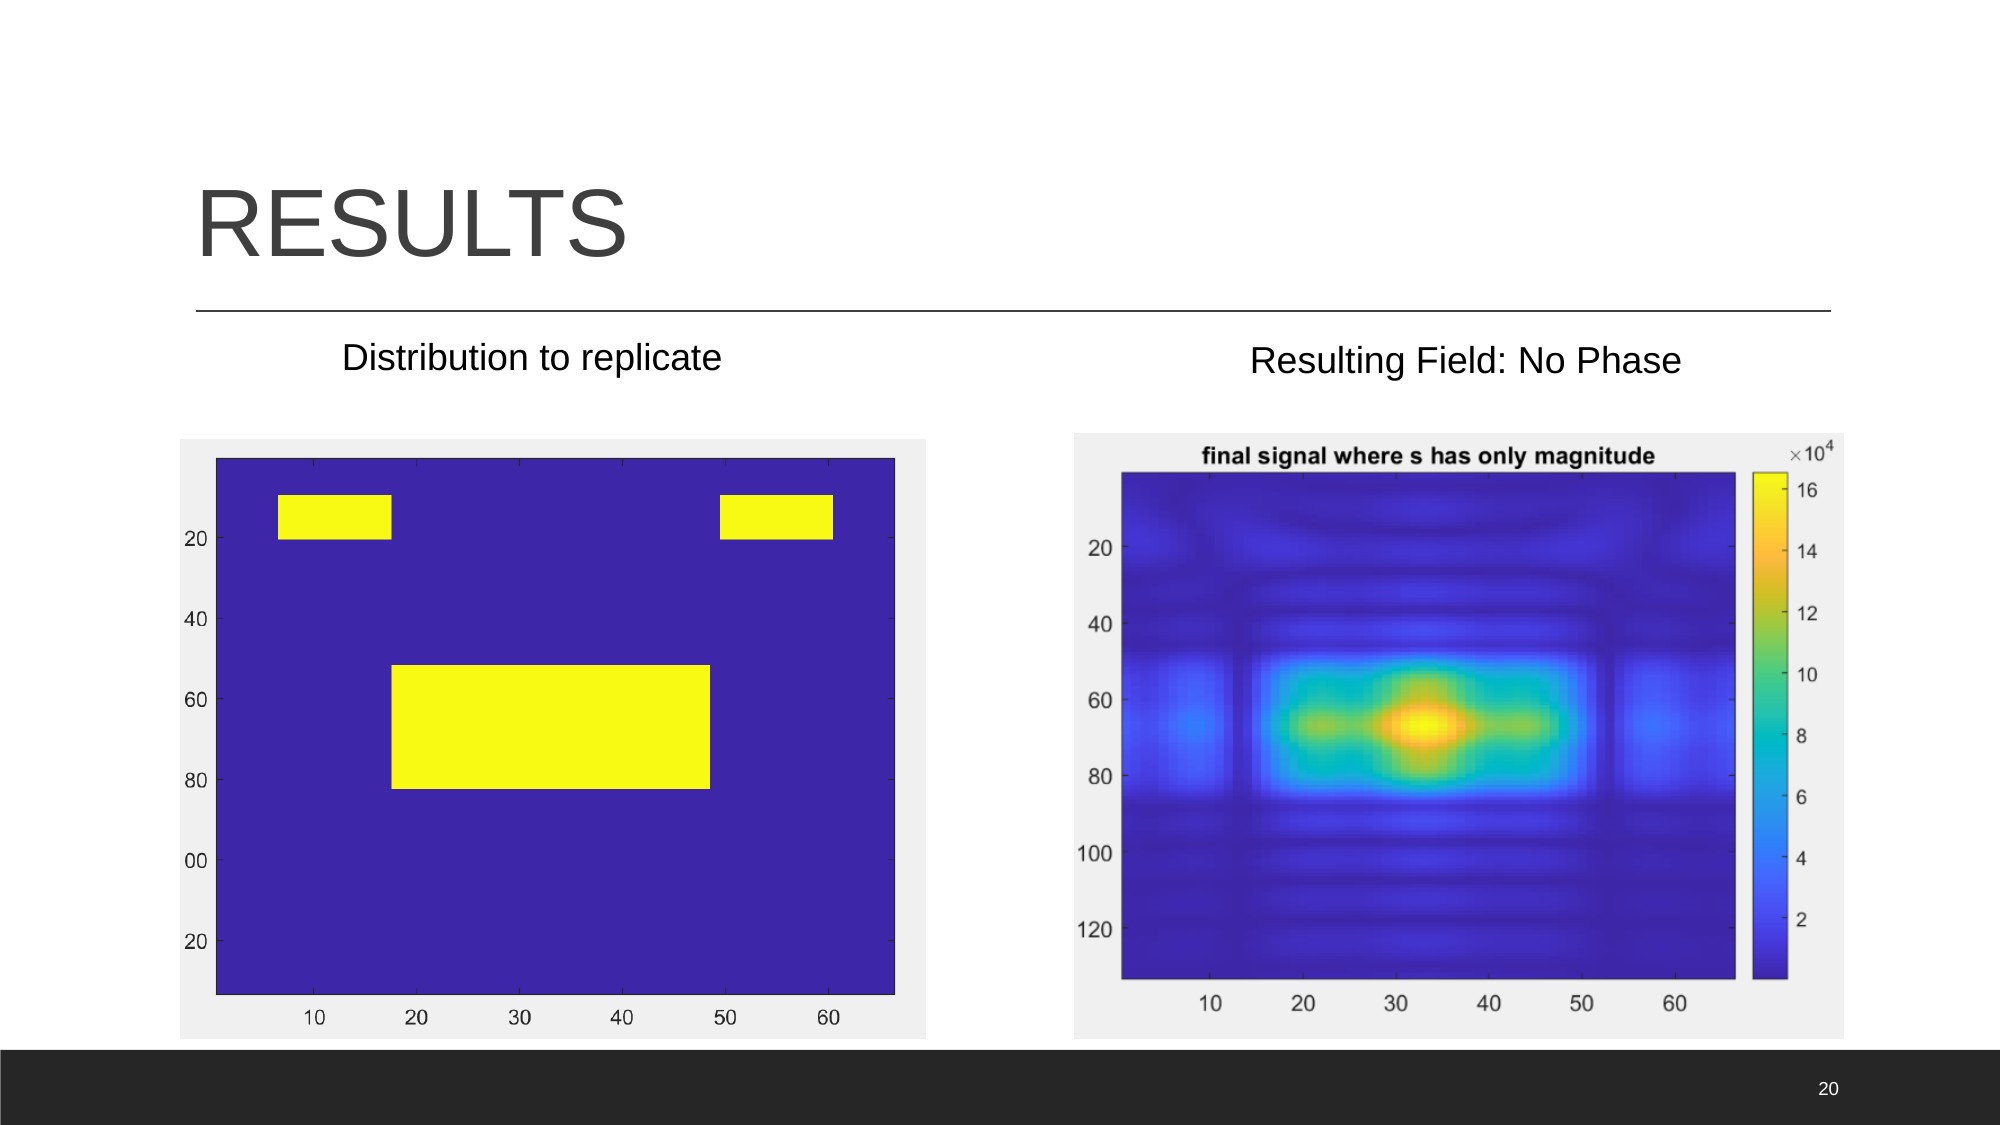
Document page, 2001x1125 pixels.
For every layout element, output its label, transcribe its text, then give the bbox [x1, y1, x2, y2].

text_box Resulting Field: No Phase [1234, 328, 1815, 389]
picture [1074, 433, 1844, 1039]
text_box Distribution to replicate [253, 325, 834, 386]
title RESULTS [180, 47, 1830, 285]
slide_number ‹#› [1803, 1057, 1932, 1118]
picture [179, 439, 926, 1039]
